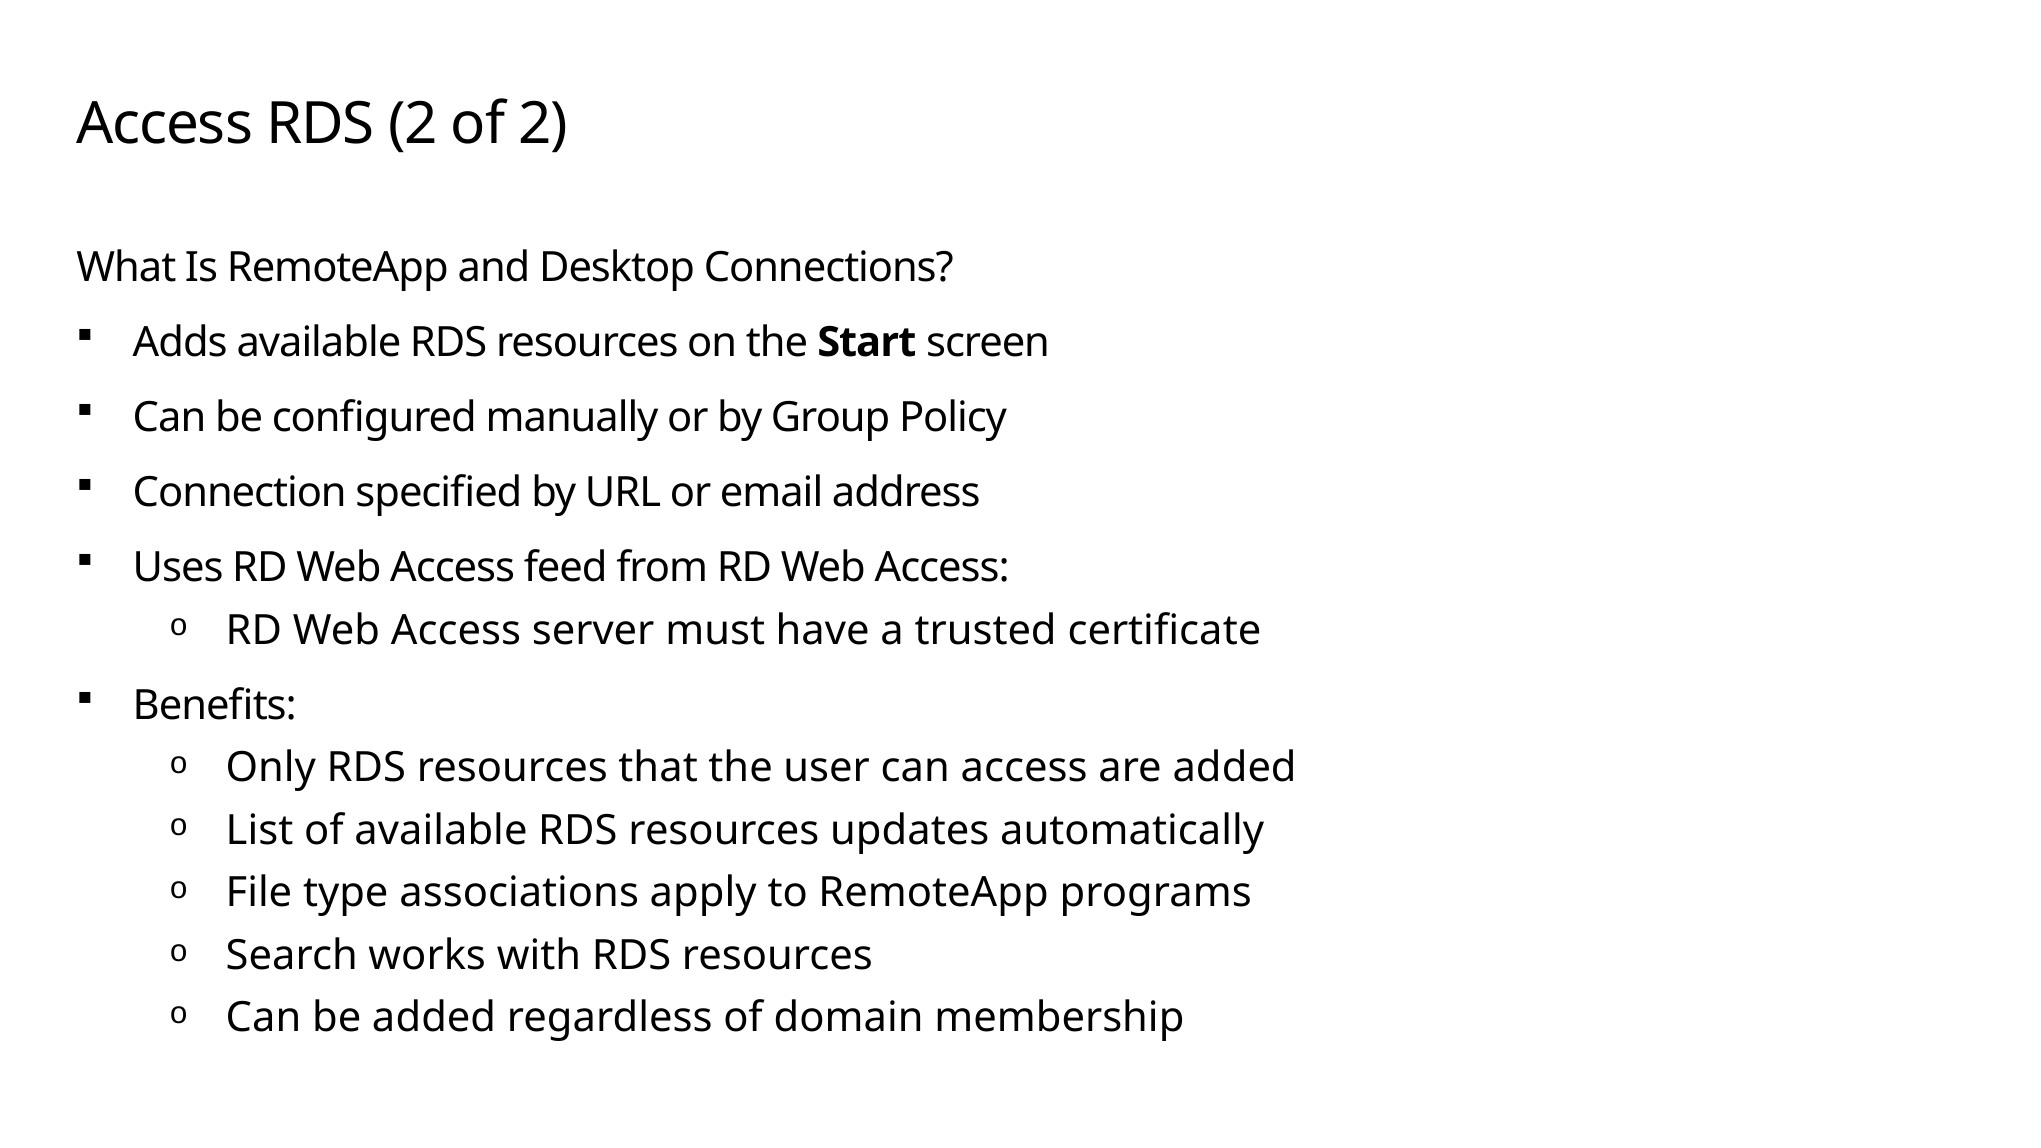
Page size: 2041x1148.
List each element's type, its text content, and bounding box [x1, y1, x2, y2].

list What Is RemoteApp and Desktop Connections? Adds available RDS resources on the Start screen Can be configured manually or by Group Policy Connection specified by URL or email address Uses RD Web Access feed from RD Web Access: RD Web Access server must have a trusted certificate Benefits: Only RDS resources that the user can access are added List of available RDS resources updates automatically File type associations apply to RemoteApp programs Search works with RDS resources Can be added regardless of domain membership [76, 240, 1968, 1074]
title Access RDS (2 of 2) [76, 93, 1968, 161]
